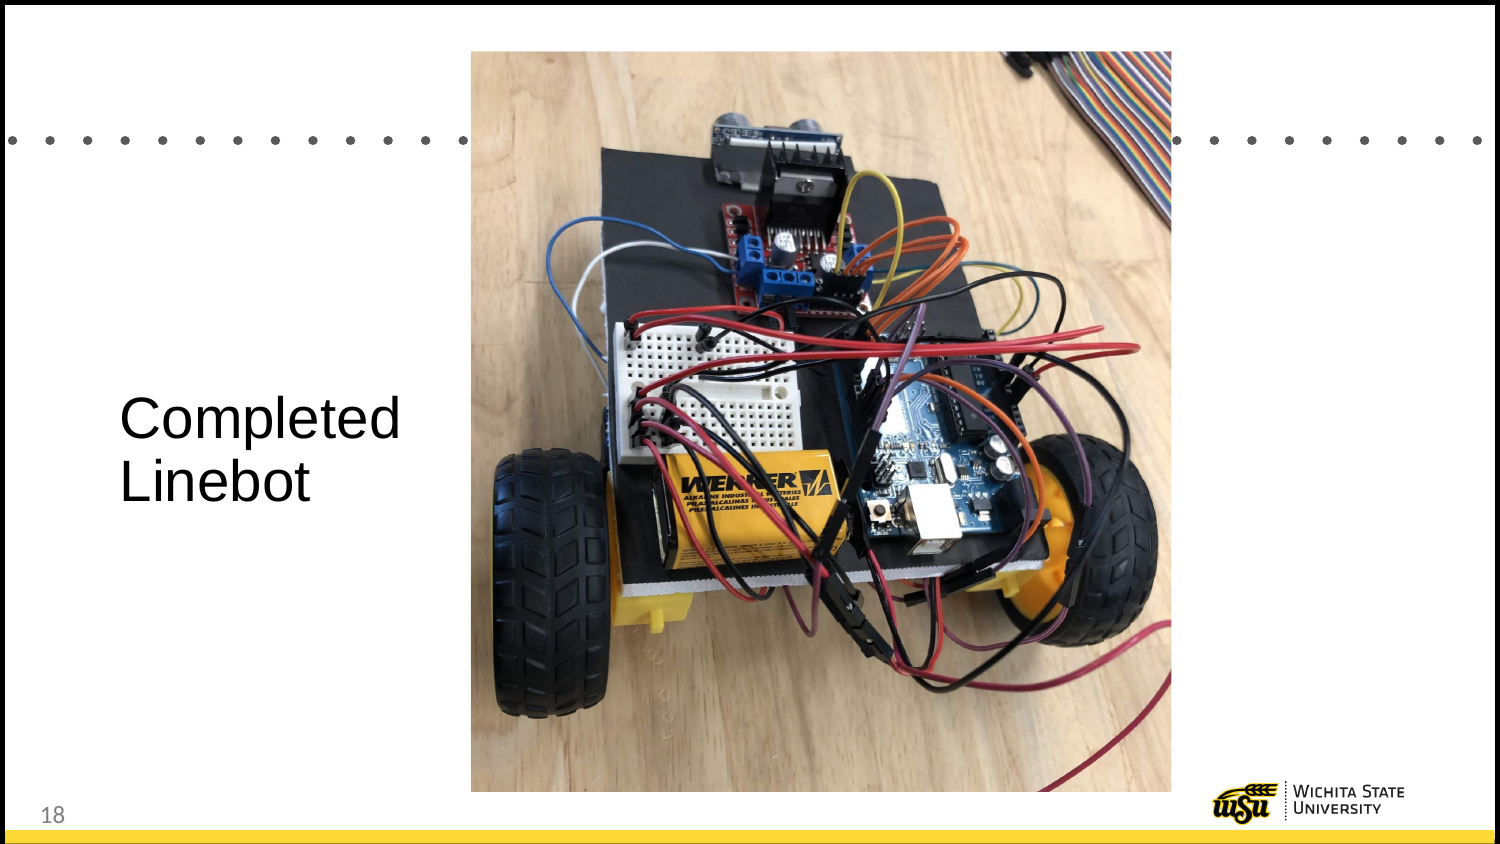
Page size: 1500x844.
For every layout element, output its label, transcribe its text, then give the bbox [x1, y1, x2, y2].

picture [450, 53, 1192, 792]
list Completed Linebot [104, 380, 445, 639]
picture [1212, 781, 1404, 825]
